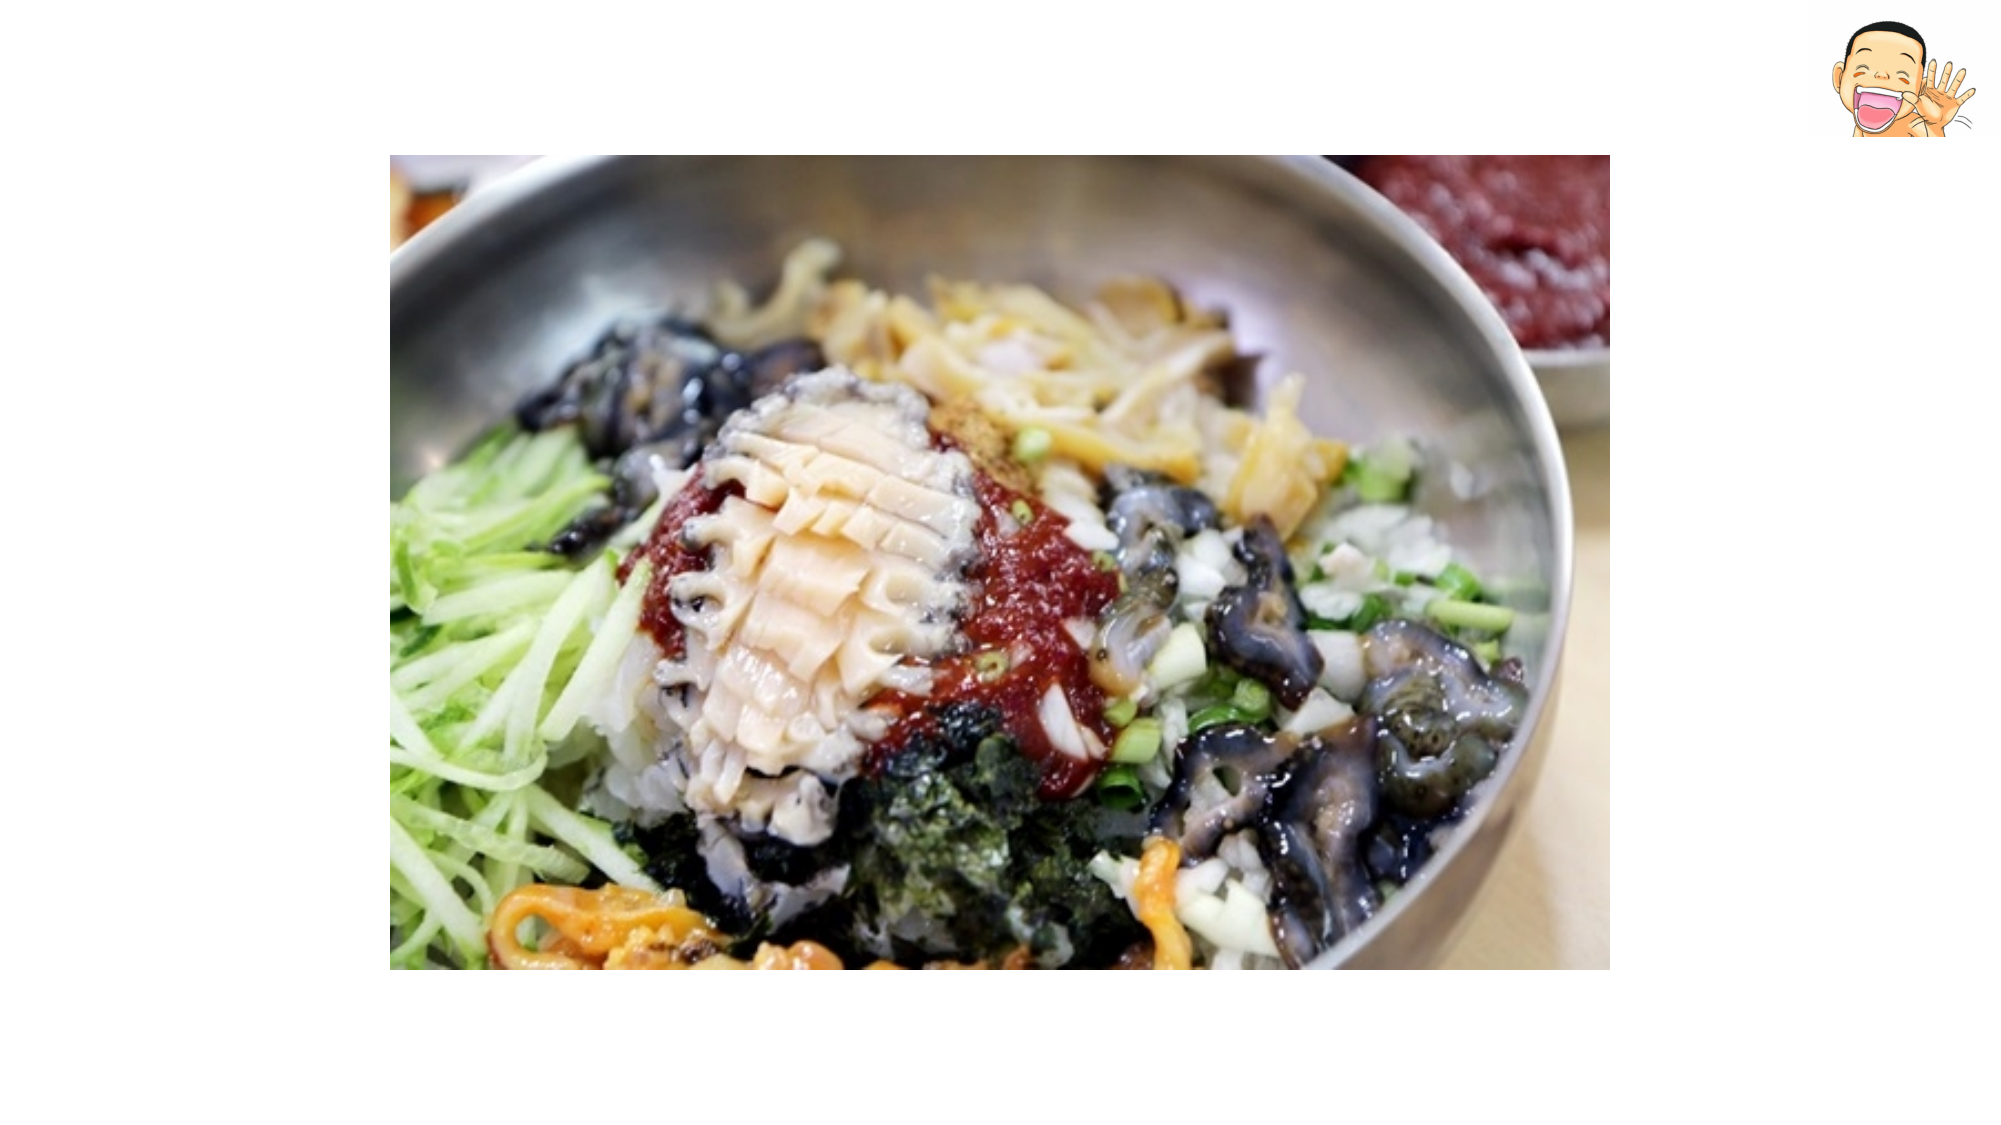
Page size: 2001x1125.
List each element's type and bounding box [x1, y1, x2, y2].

picture [390, 155, 1610, 970]
picture [1808, 0, 2000, 137]
